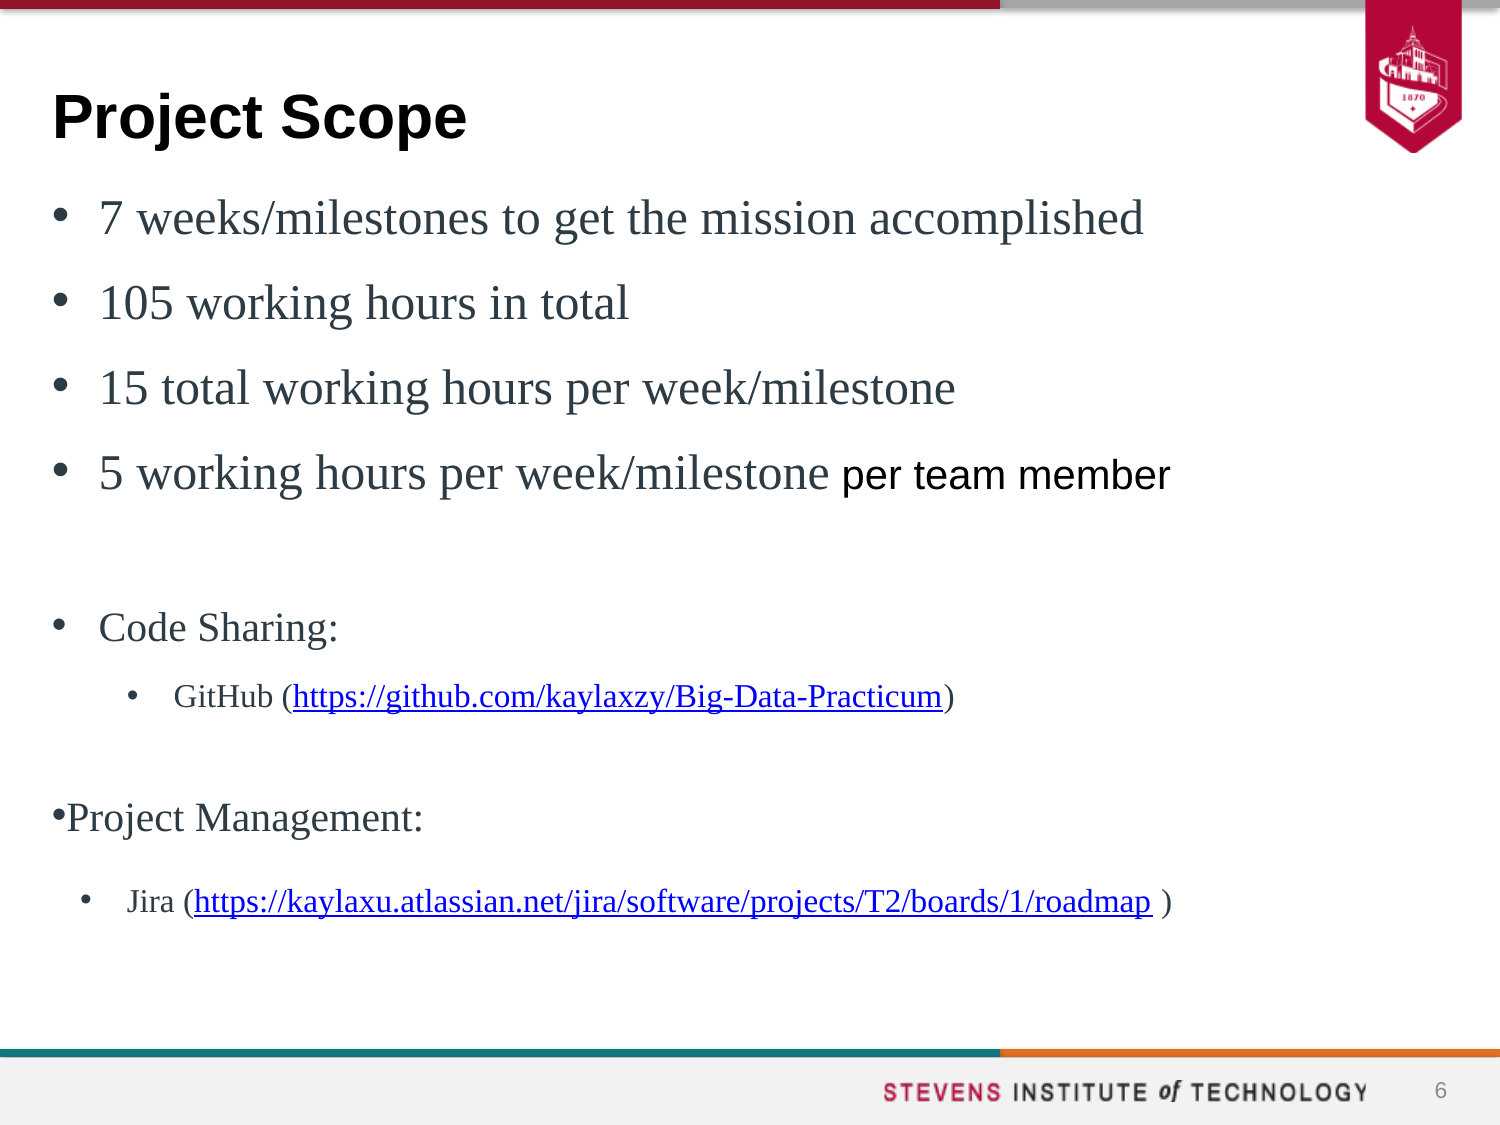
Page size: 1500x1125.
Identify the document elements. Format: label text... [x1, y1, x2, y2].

list 7 weeks/milestones to get the mission accomplished 105 working hours in total 15 total working hours per week/milestone 5 working hours per week/milestone per team member Code Sharing: GitHub (https://github.com/kaylaxzy/Big-Data-Practicum) Project Management: Jira (https://kaylaxu.atlassian.net/jira/software/projects/T2/boards/1/roadmap ) [37, 177, 1500, 1003]
slide_number 6 [1401, 1059, 1481, 1120]
title Project Scope [37, 68, 1236, 157]
